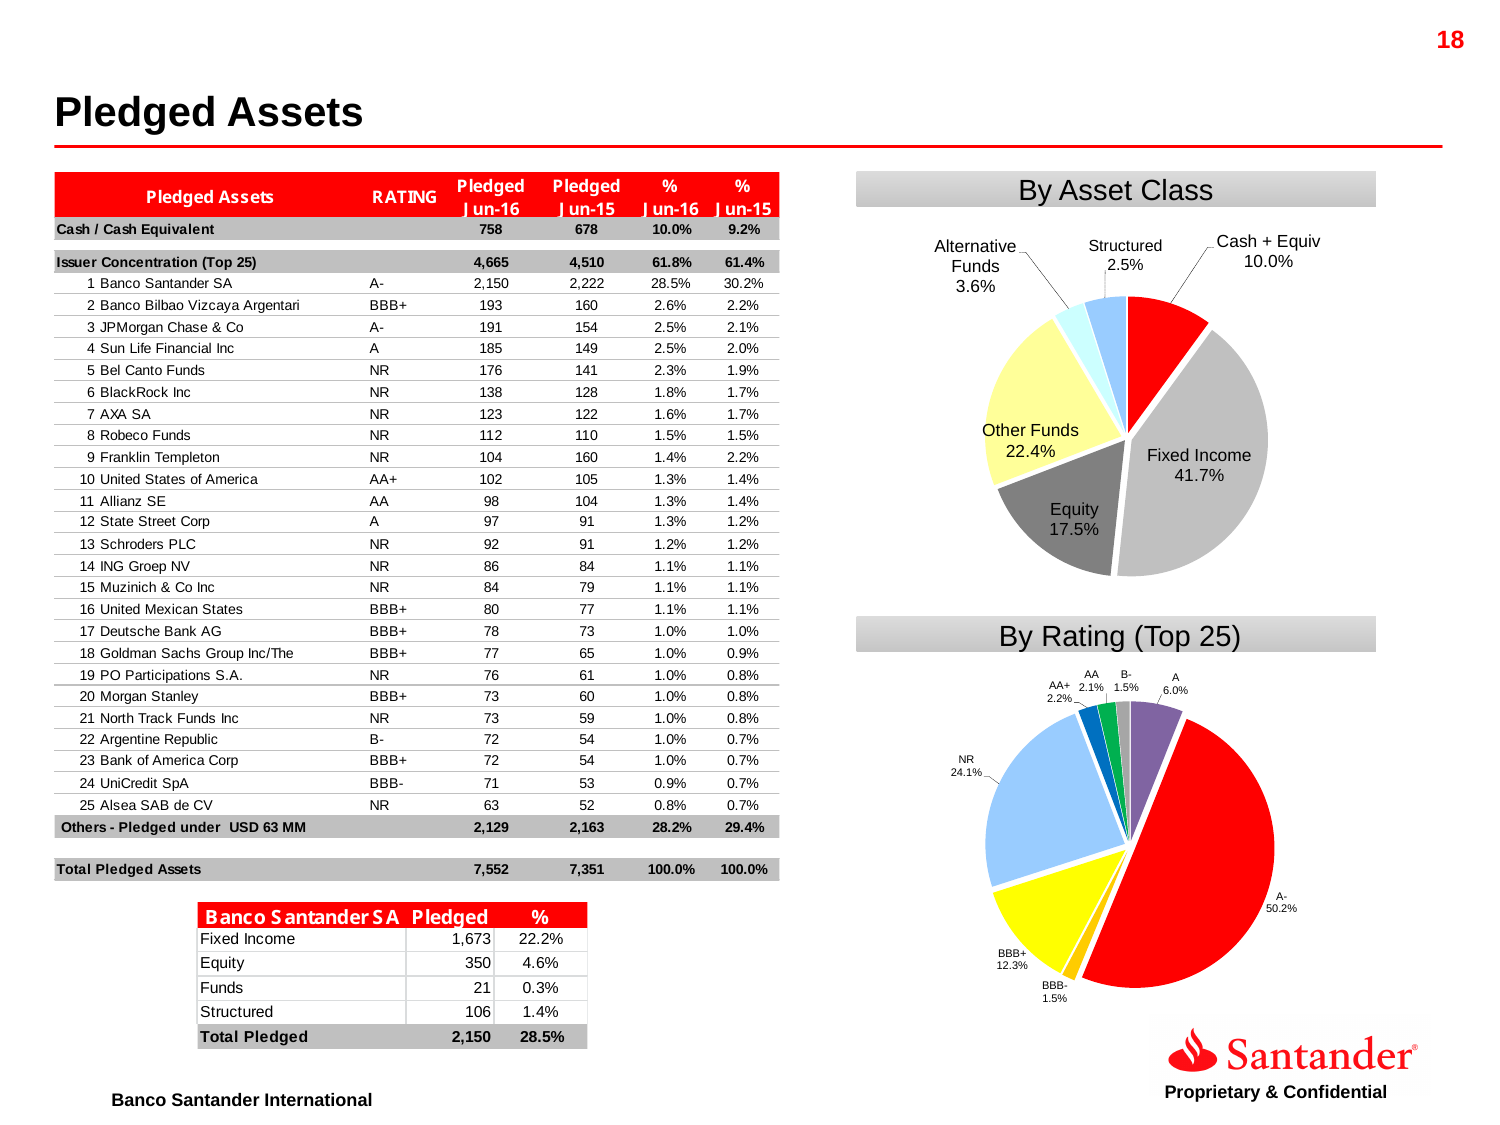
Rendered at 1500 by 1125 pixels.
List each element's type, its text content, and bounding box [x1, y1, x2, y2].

picture [196, 900, 589, 1051]
picture [1247, 1089, 1253, 1096]
picture [53, 171, 781, 882]
picture [830, 212, 1431, 1096]
text_box By Asset Class [856, 171, 1376, 207]
list Pledged Assets [54, 74, 1409, 146]
